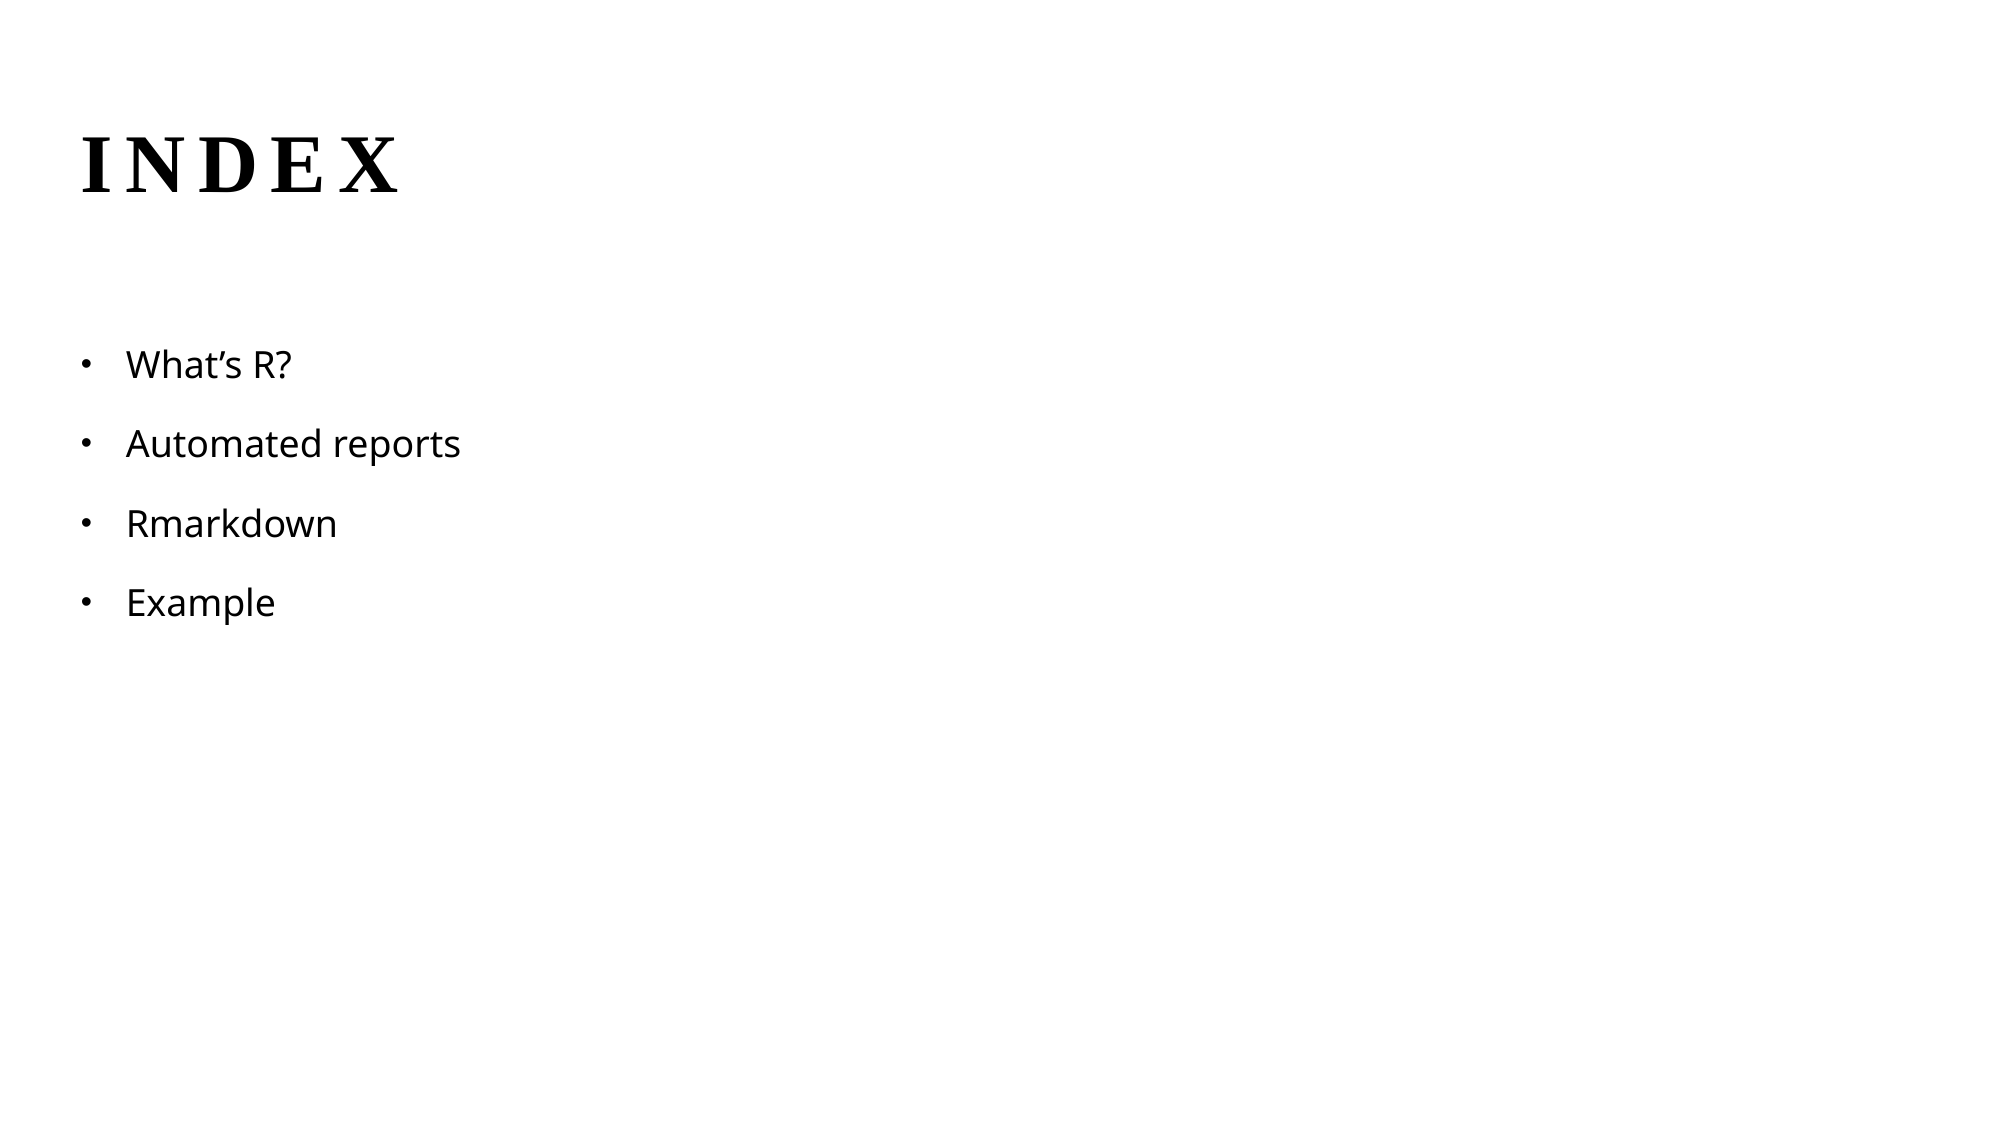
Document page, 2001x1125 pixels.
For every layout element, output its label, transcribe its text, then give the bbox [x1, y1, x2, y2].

list What’s R? Automated reports Rmarkdown Example [65, 320, 1935, 1000]
title INDEX [65, 76, 1935, 217]
